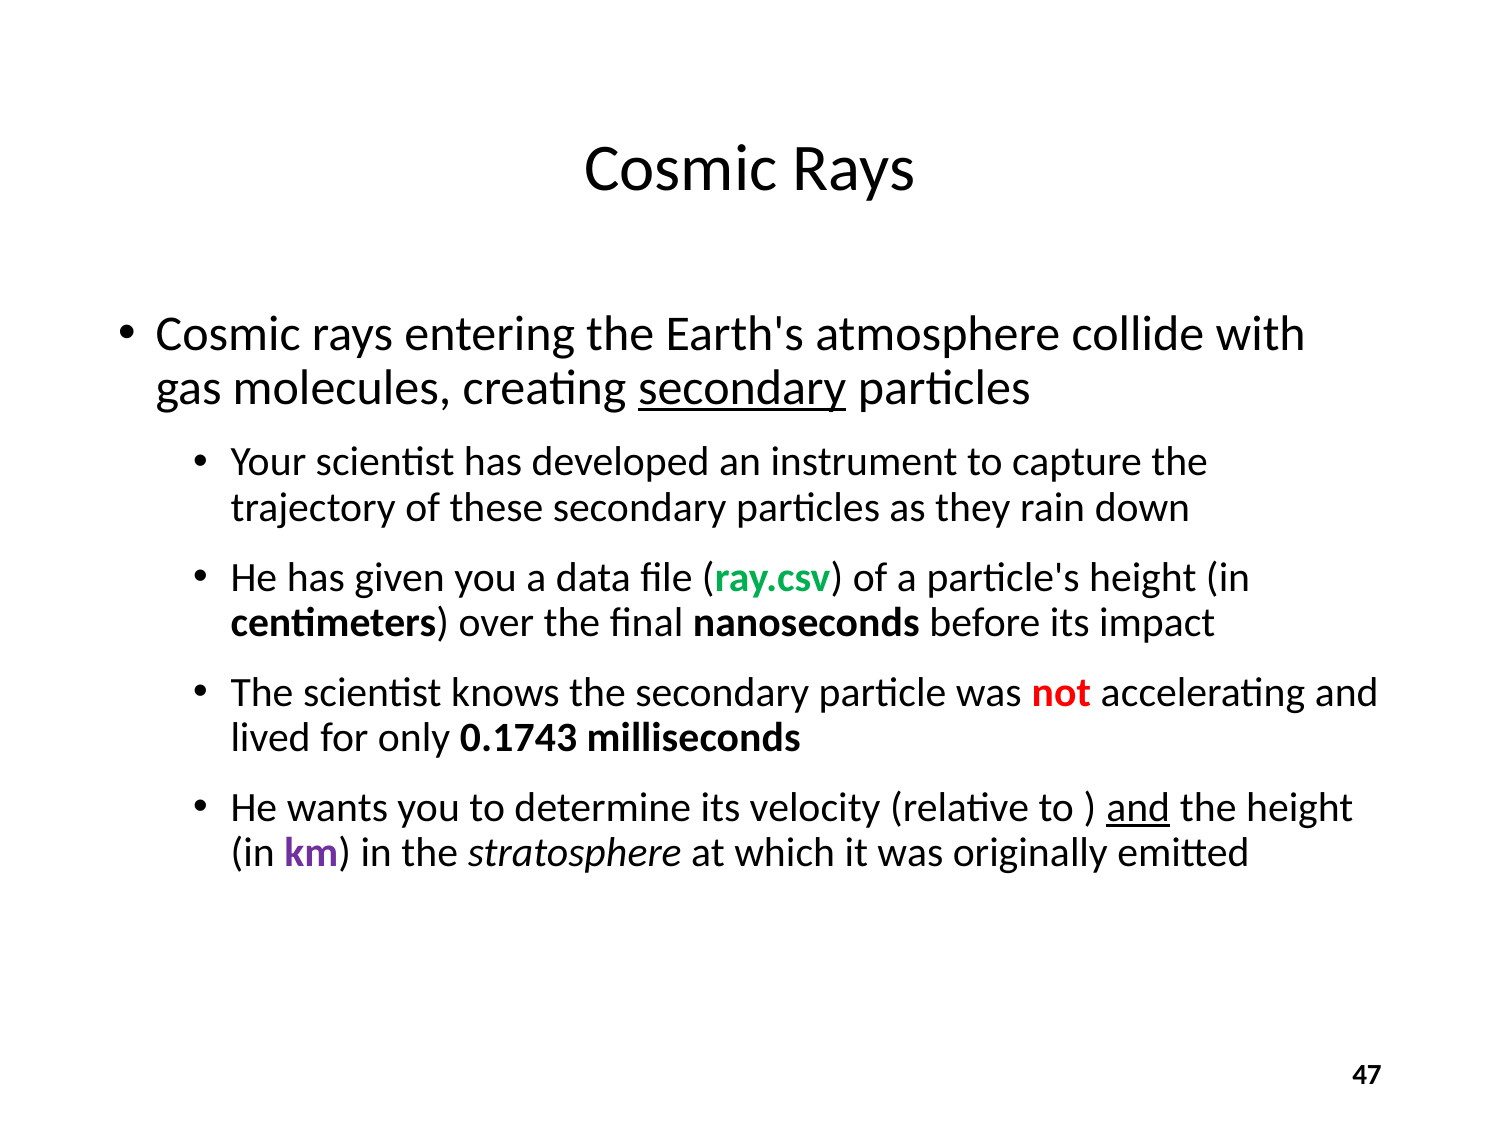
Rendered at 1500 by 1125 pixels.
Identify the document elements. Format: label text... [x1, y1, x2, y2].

title Cosmic Rays [103, 59, 1397, 278]
slide_number 47 [1059, 1042, 1397, 1103]
